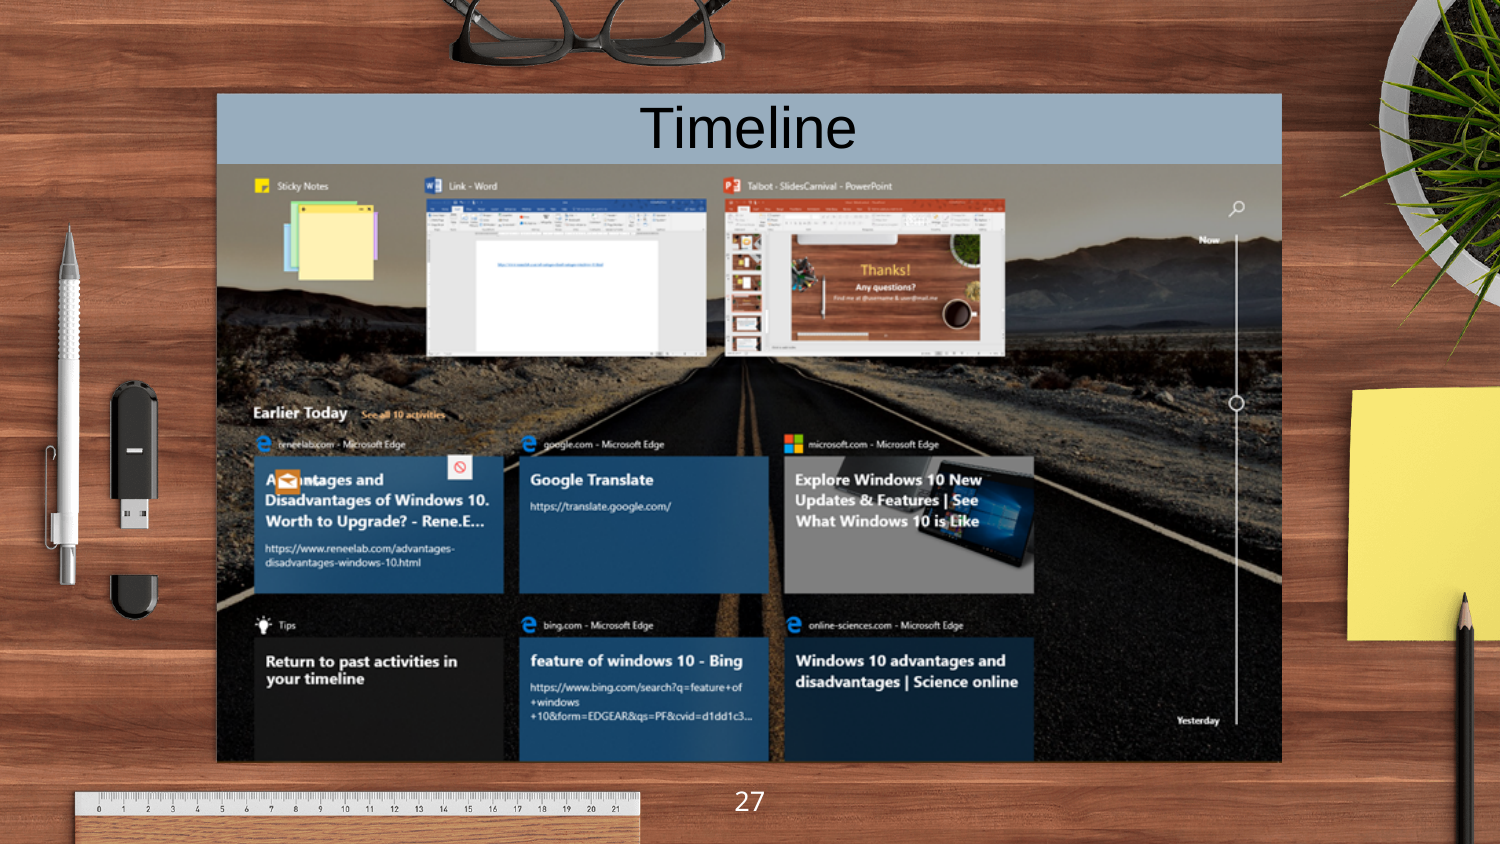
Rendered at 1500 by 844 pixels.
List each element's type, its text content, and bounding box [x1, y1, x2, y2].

picture [0, 0, 1500, 844]
text_box Timeline [297, 82, 1202, 142]
slide_number 27 [705, 771, 795, 844]
